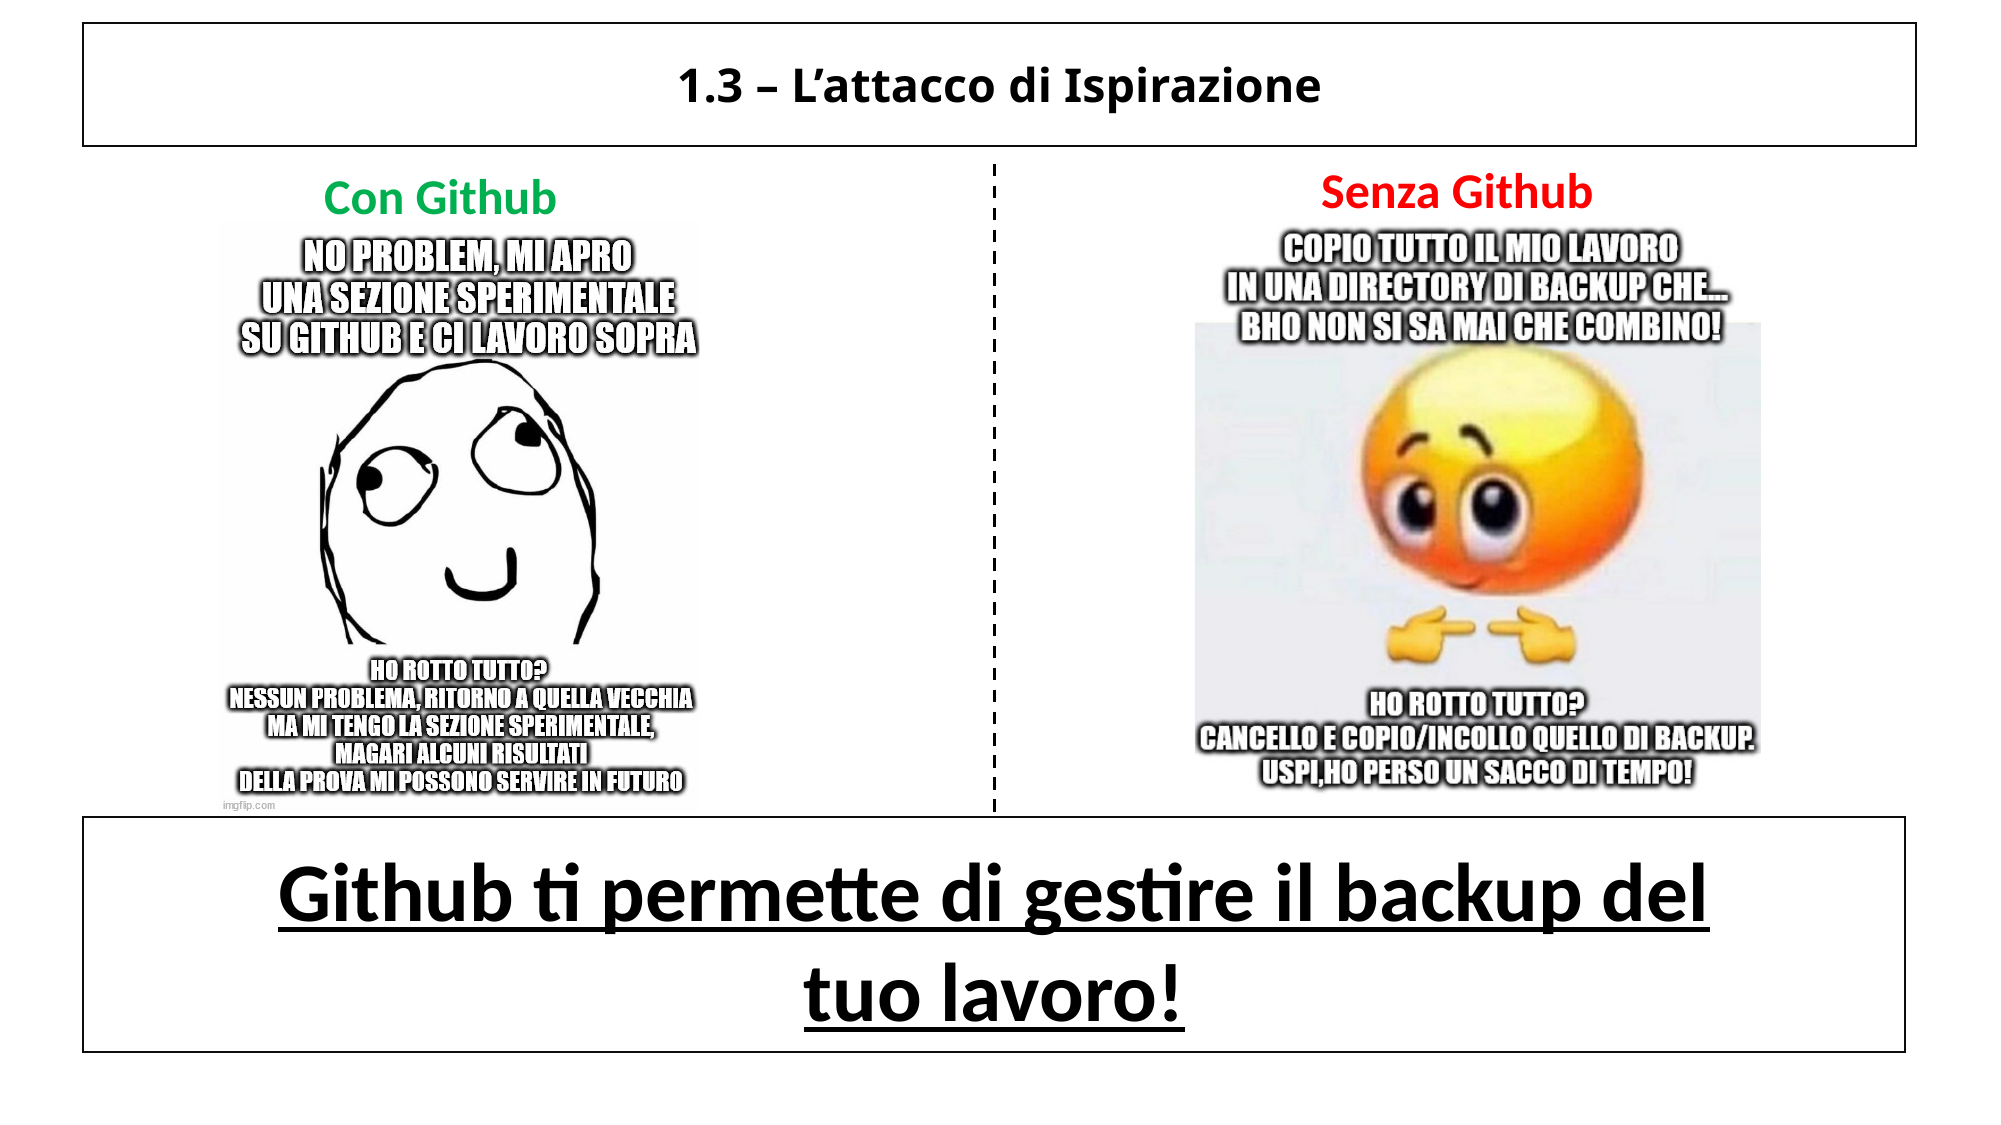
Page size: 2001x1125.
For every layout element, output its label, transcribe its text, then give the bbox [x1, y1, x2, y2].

picture [1194, 211, 1761, 800]
text_box Con Github [309, 157, 724, 233]
text_box Github ti permette di gestire il backup del tuo lavoro! [261, 830, 1727, 1046]
text_box Senza Github [1306, 151, 1799, 226]
picture [219, 222, 700, 813]
title 1.3 – L’attacco di Ispirazione [117, 53, 1883, 121]
text_box [82, 22, 1917, 147]
text_box [82, 816, 1906, 1053]
